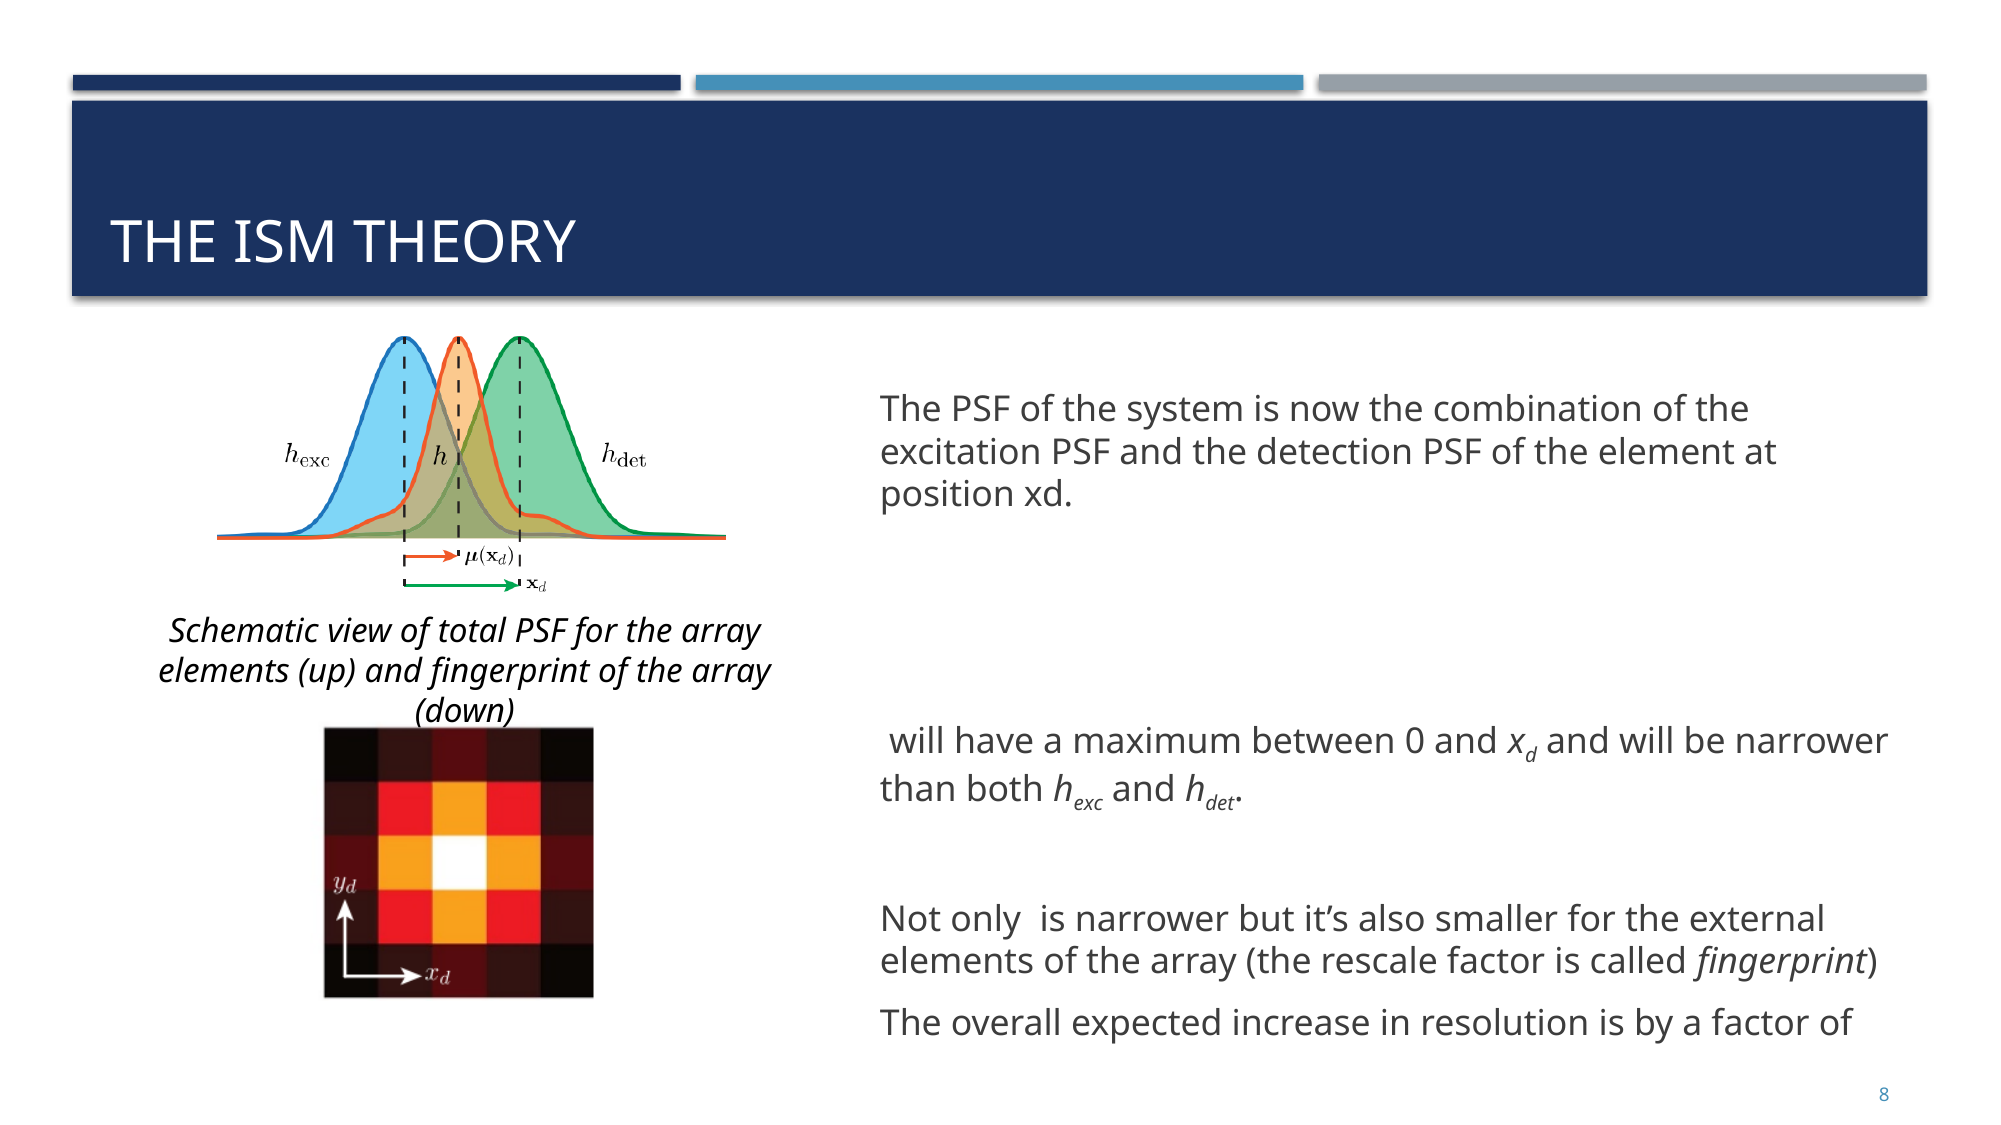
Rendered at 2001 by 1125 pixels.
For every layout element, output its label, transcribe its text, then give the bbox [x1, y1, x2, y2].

slide_number 8 [1732, 1065, 1905, 1125]
title The ISM theory [95, 115, 1905, 282]
picture [309, 713, 620, 1027]
picture [184, 311, 746, 603]
text_box Schematic view of total PSF for the array elements (up) and fingerprint of the array (down) [137, 601, 793, 737]
